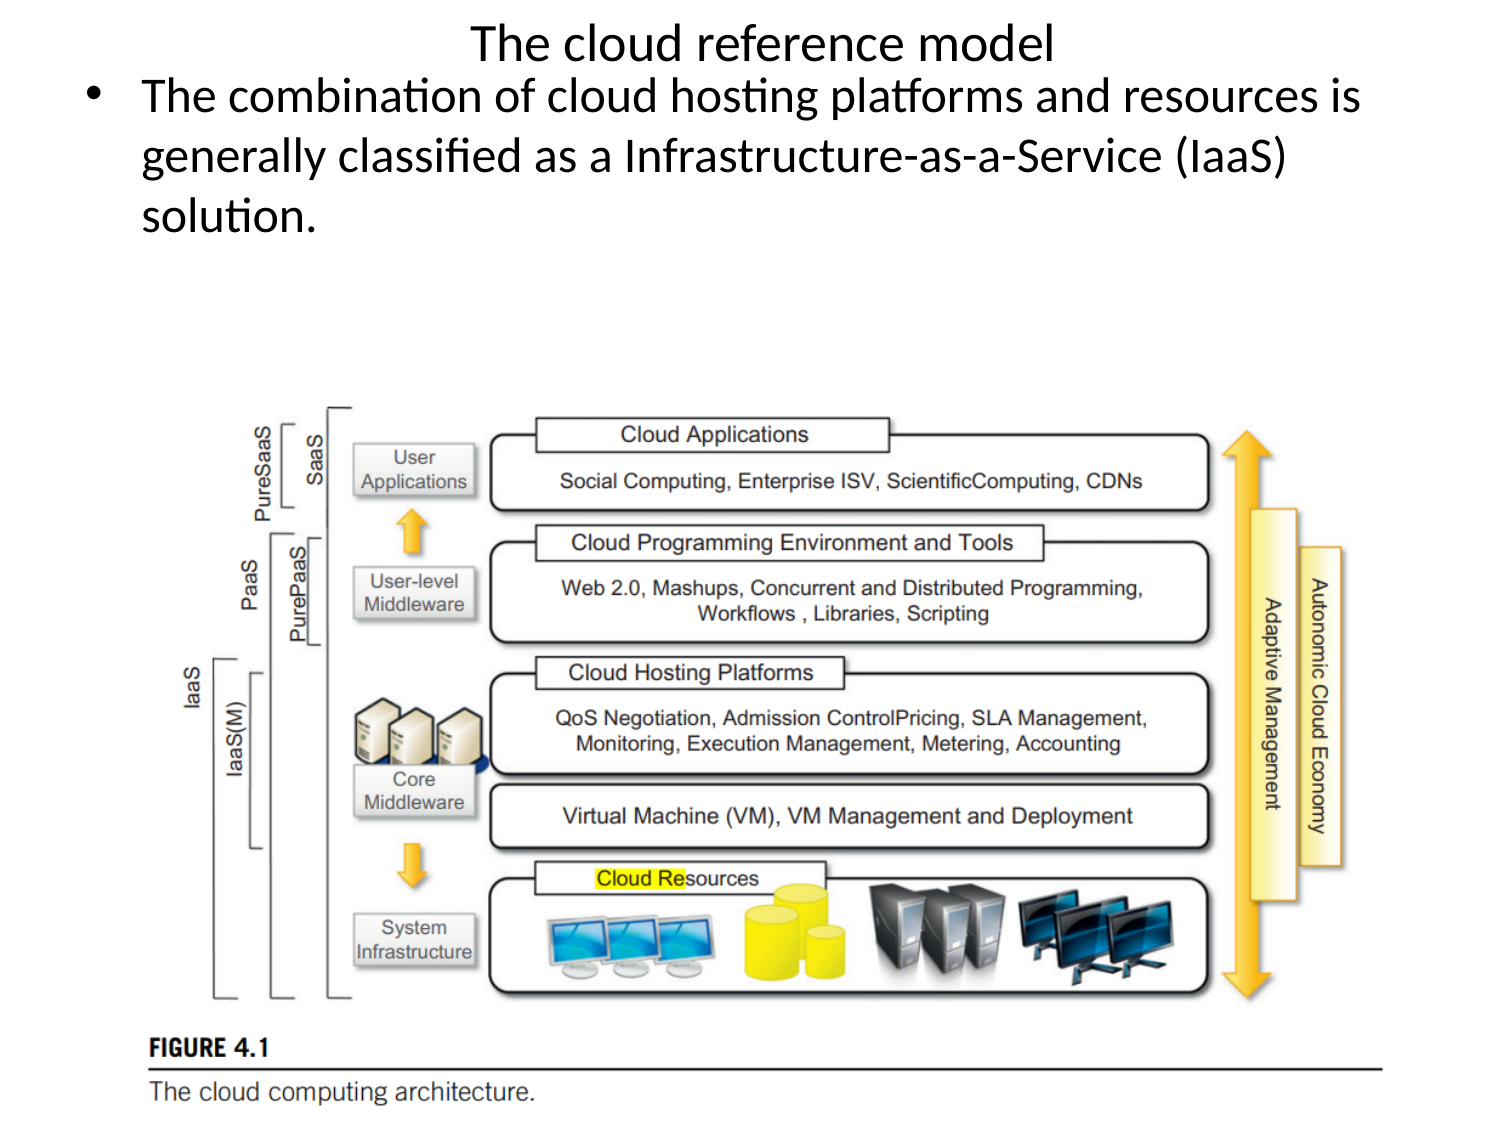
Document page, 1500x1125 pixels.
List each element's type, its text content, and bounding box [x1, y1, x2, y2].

title The cloud reference model [88, 0, 1439, 81]
picture [111, 385, 1403, 1125]
list The combination of cloud hosting platforms and resources is generally classified as a Infrastructure-as-a-Service (IaaS) solution. [70, 54, 1421, 958]
